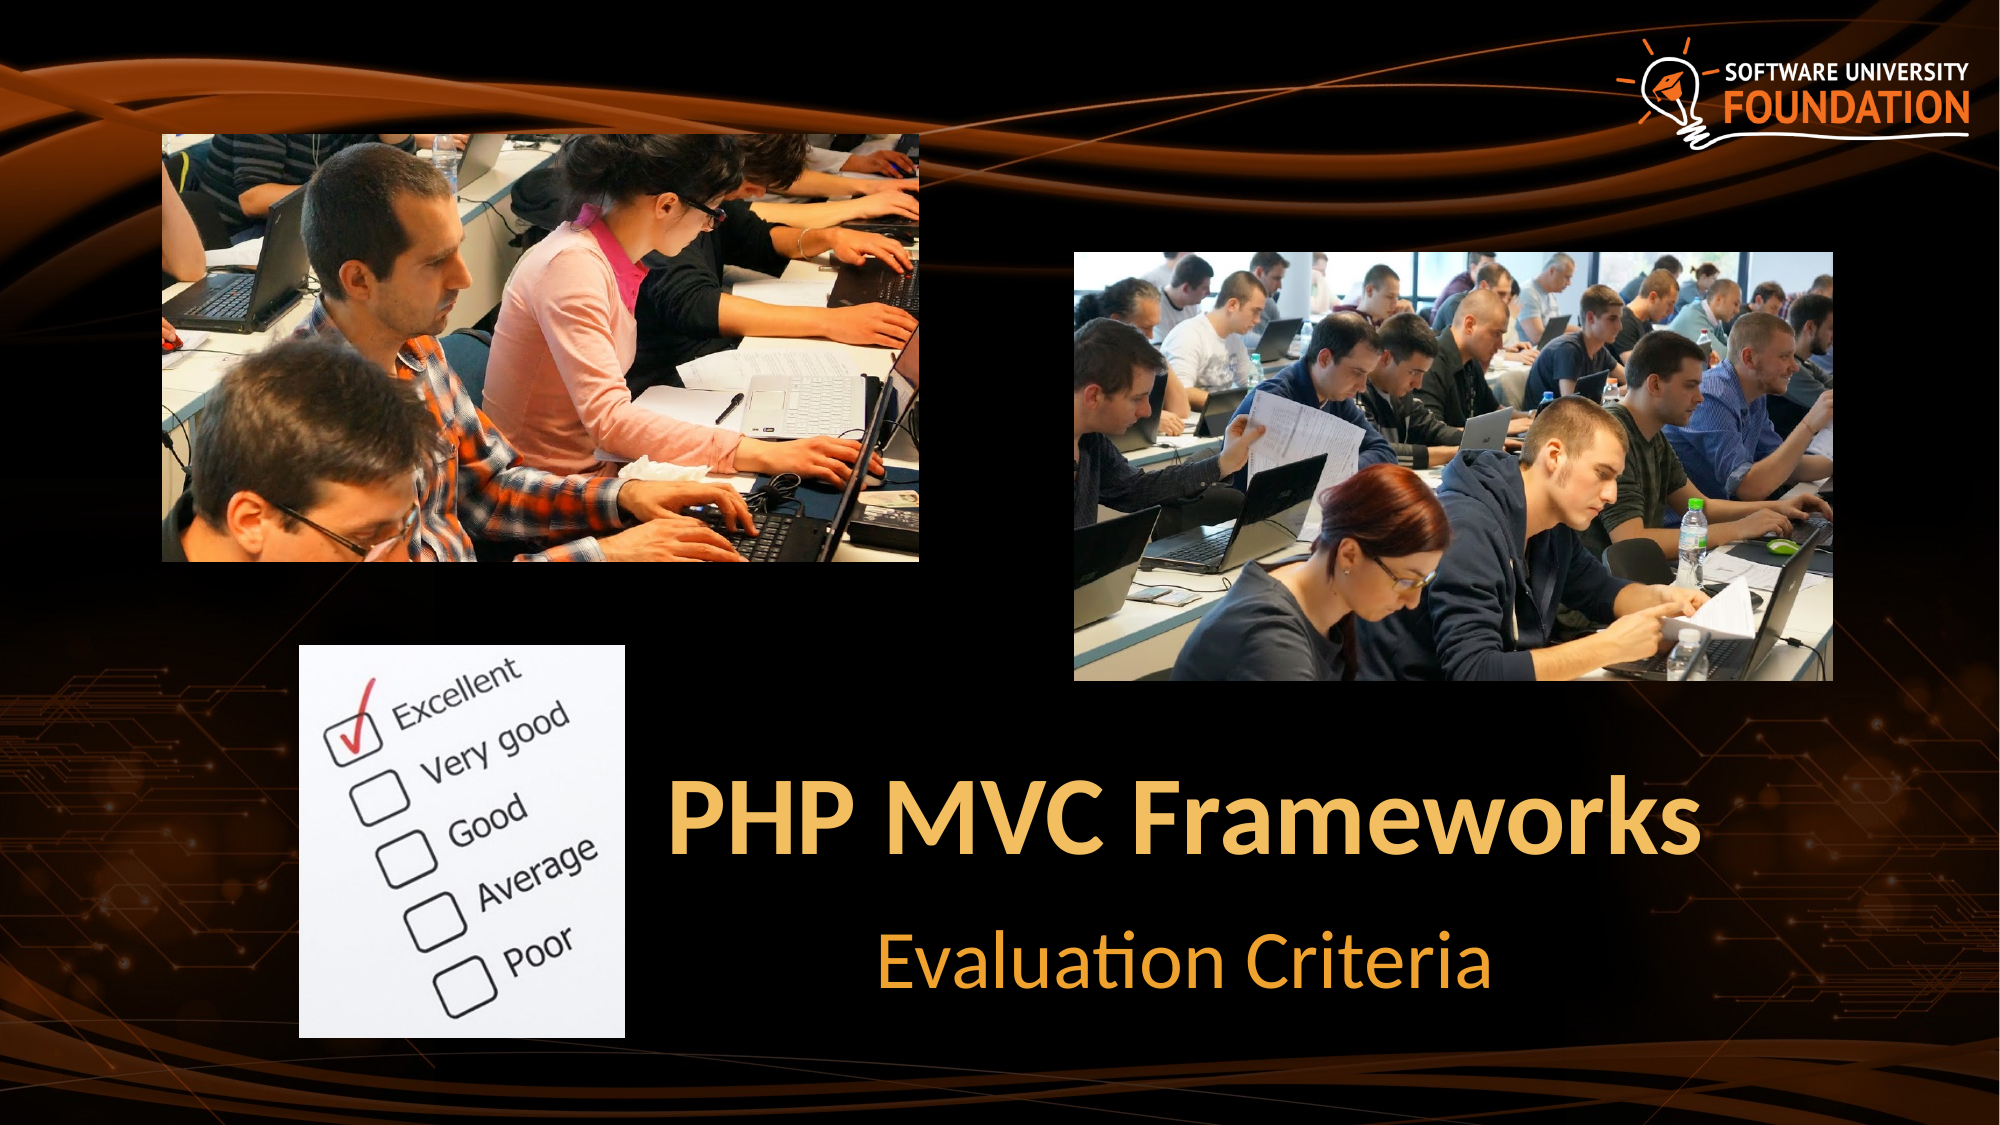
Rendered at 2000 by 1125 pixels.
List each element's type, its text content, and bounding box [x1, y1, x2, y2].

title PHP MVC Frameworks [629, 750, 1775, 885]
list Evaluation Criteria [629, 894, 1775, 1007]
picture [0, 0, 2000, 1125]
